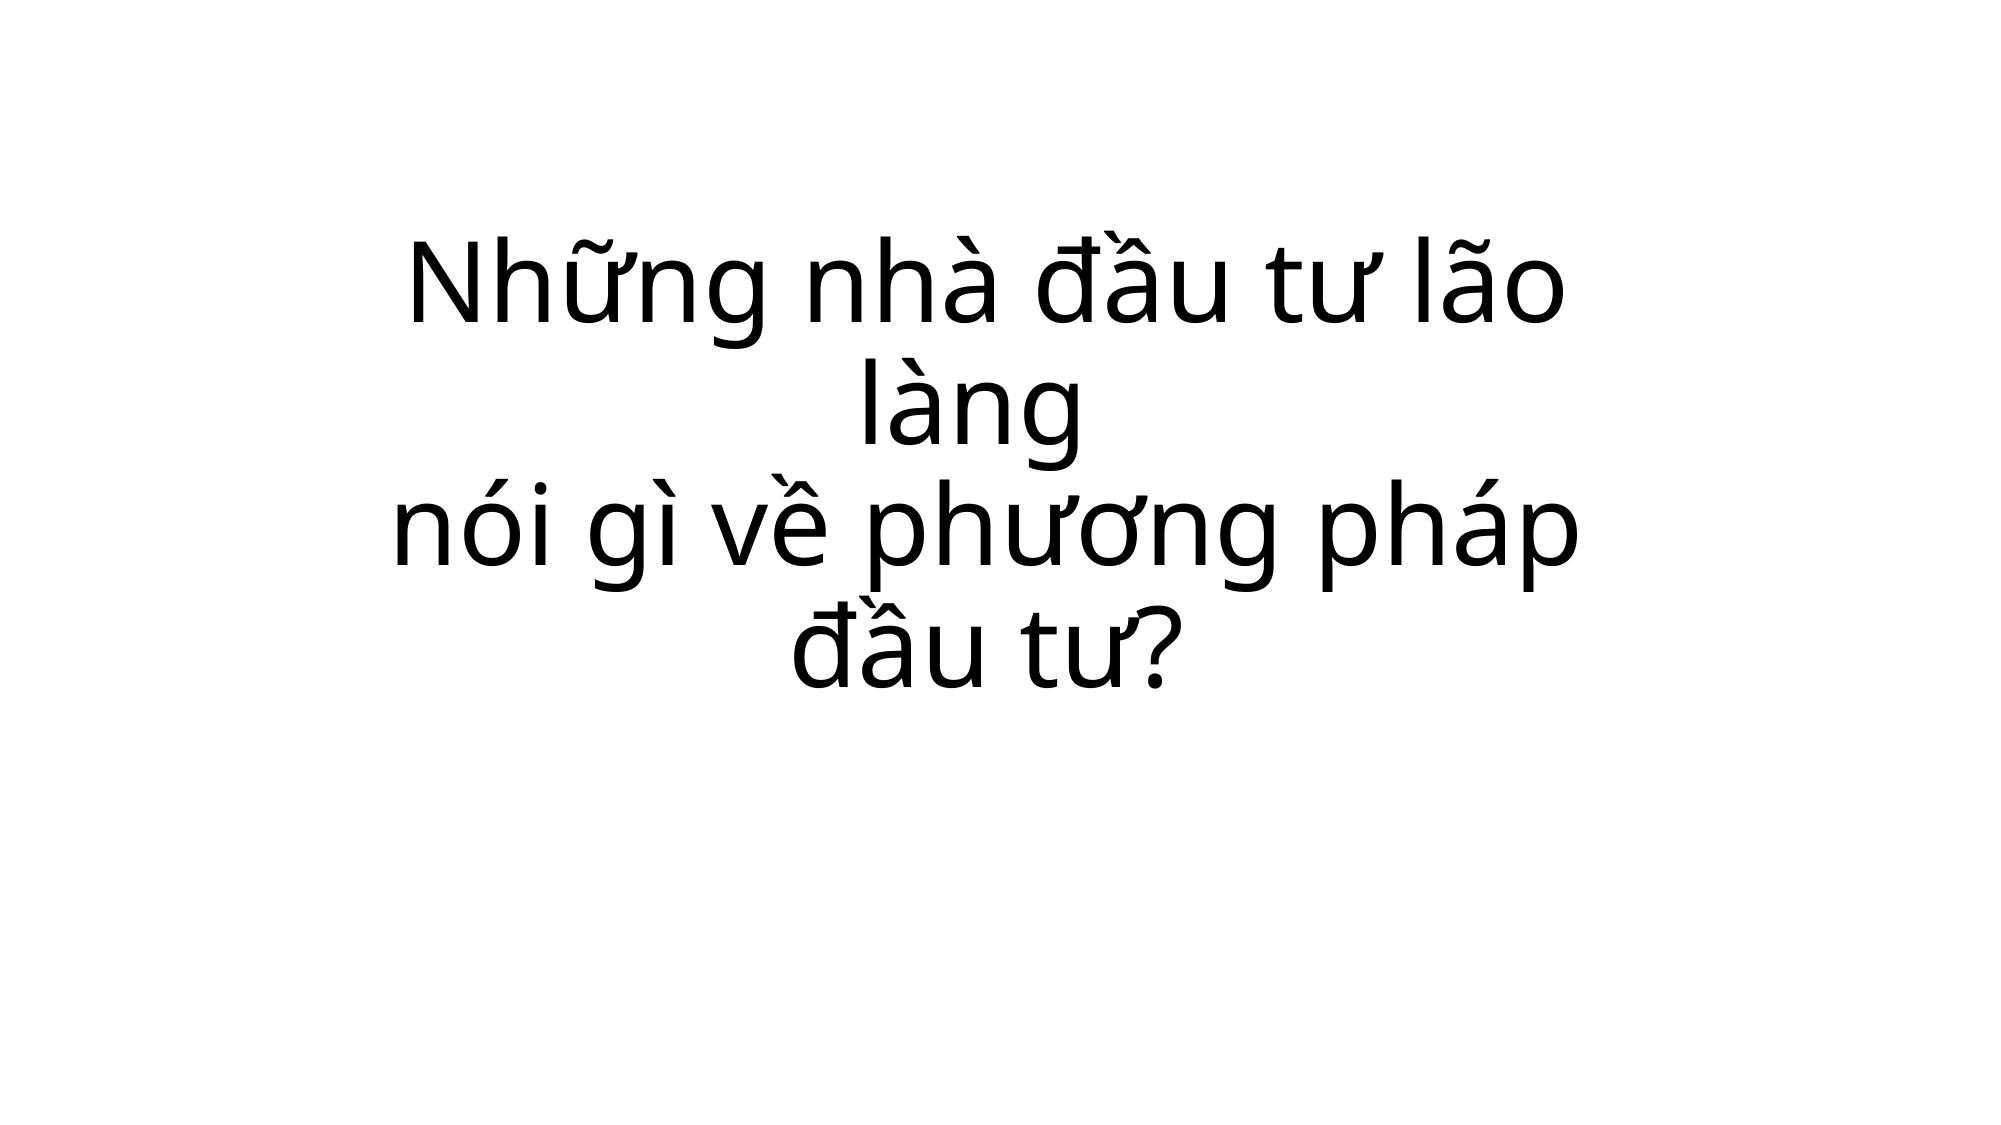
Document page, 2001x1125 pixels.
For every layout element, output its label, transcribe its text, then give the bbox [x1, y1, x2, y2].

title Những nhà đầu tư lão làng nói gì về phương pháp đầu tư? [267, 32, 1706, 905]
